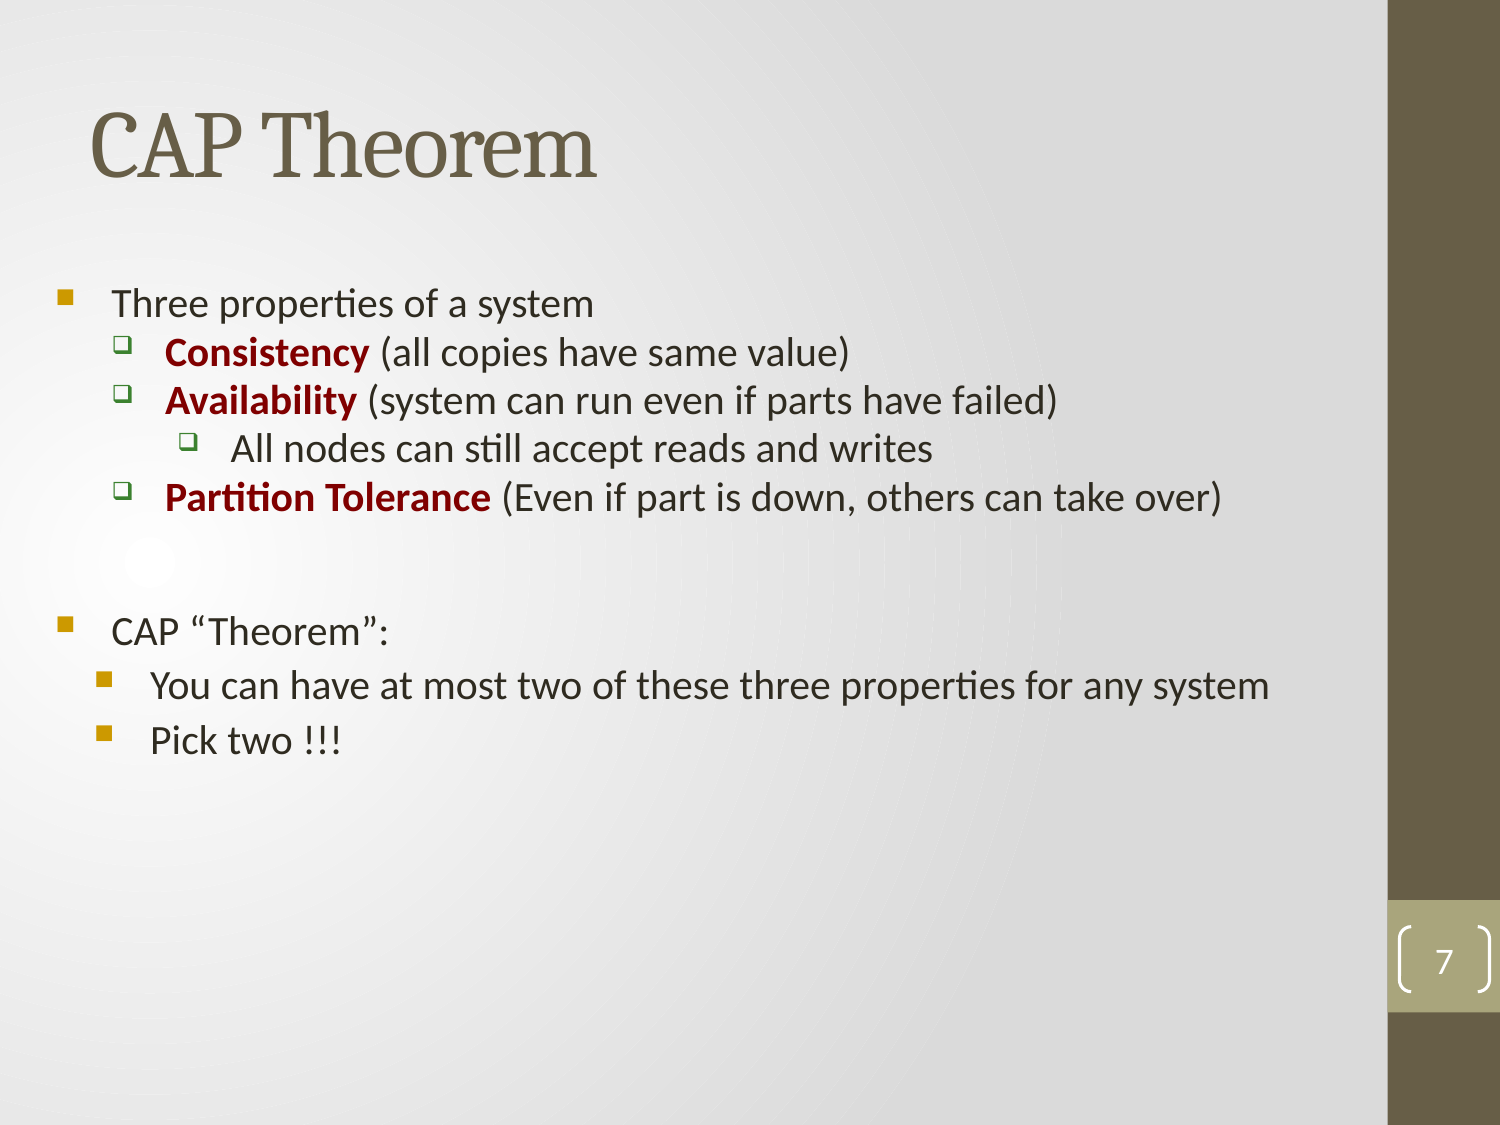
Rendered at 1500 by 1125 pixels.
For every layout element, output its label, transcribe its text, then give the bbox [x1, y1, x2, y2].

list Three properties of a system Consistency (all copies have same value) Availability (system can run even if parts have failed) All nodes can still accept reads and writes Partition Tolerance (Even if part is down, others can take over) CAP “Theorem”: You can have at most two of these three properties for any system Pick two !!! [40, 278, 1360, 960]
slide_number 7 [1397, 925, 1492, 994]
title CAP Theorem [75, 45, 1325, 233]
